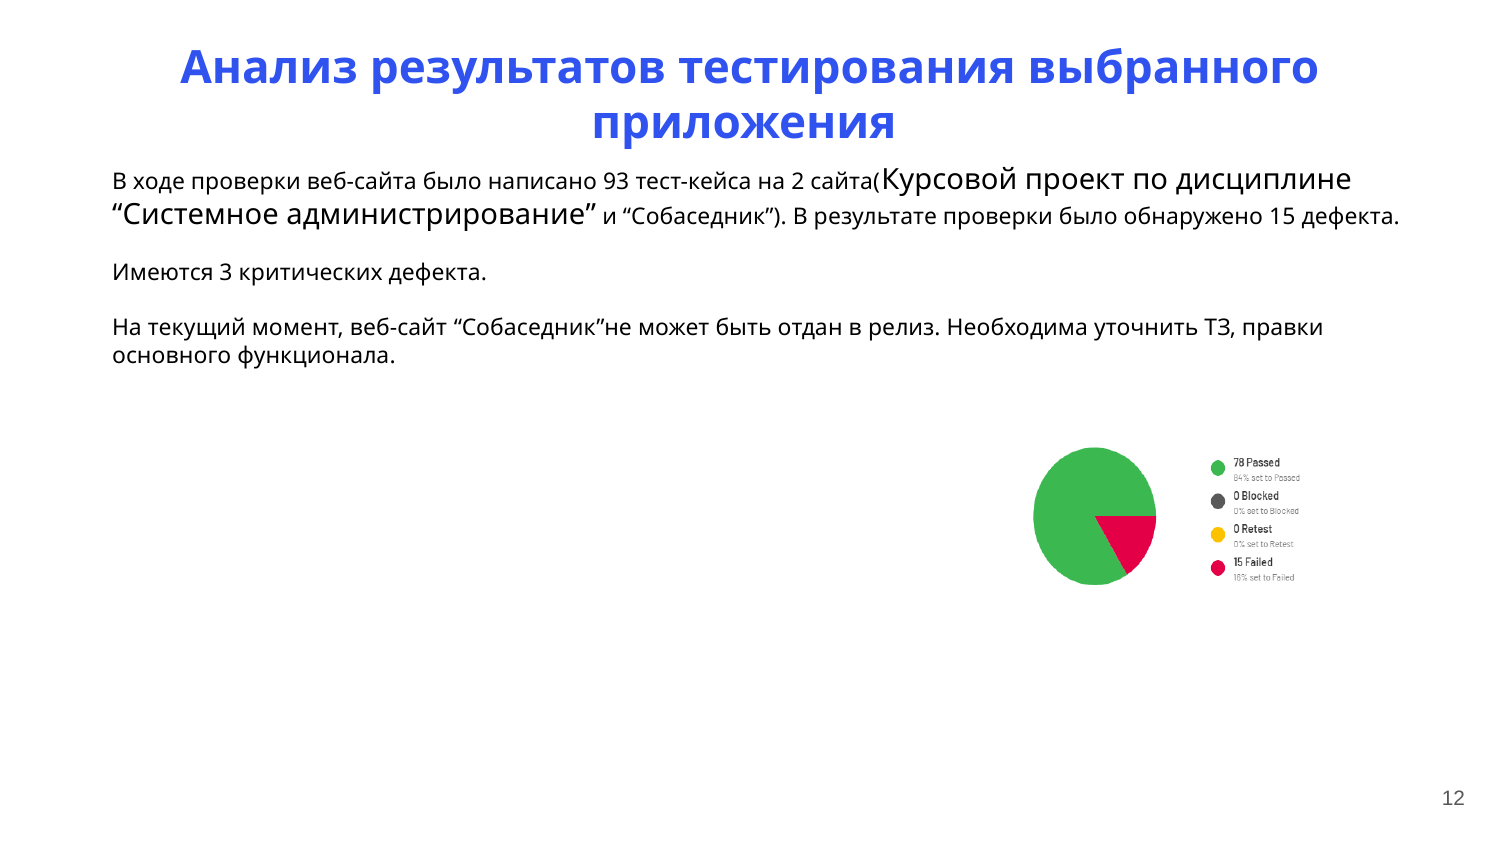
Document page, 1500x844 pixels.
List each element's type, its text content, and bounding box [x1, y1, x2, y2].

picture [906, 421, 1481, 603]
title Анализ результатов тестирования выбранного приложения [51, 23, 1449, 117]
text_box В ходе проверки веб-сайта было написано 93 тест-кейса на 2 сайта(Курсовой проект по дисциплине “Системное администрирование” и “Собаседник”). В результате проверки было обнаружено 15 дефекта. Имеются 3 критических дефекта. На текущий момент, веб-сайт “Собаседник”не может быть отдан в релиз. Необходима уточнить ТЗ, правки основного функционала. [97, 153, 1449, 403]
slide_number 12 [1424, 771, 1480, 824]
